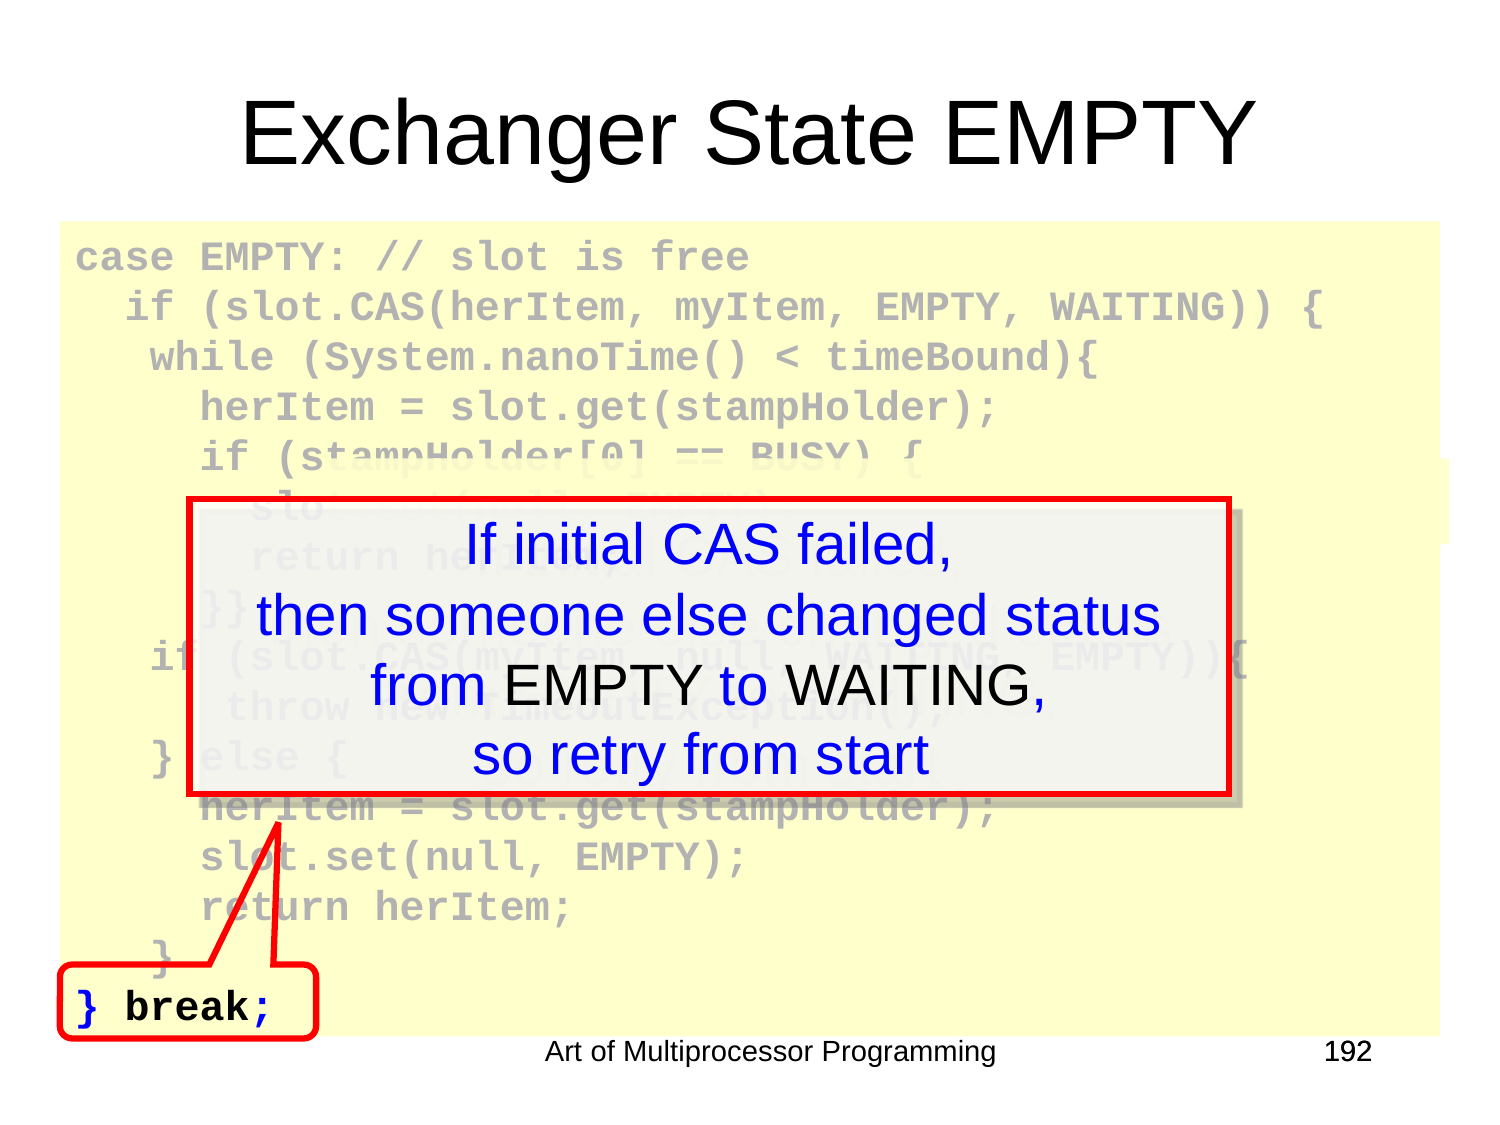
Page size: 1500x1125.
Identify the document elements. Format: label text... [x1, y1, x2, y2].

title Exchanger State EMPTY [112, 33, 1388, 222]
text_box case EMPTY: // slot is free if (slot.CAS(herItem, myItem, EMPTY, WAITING)) { while (System.nanoTime() < timeBound){ herItem = slot.get(stampHolder); if (stampHolder[0] == BUSY) { slot.set(null, EMPTY); return herItem; }} if (slot.CAS(myItem, null, WAITING, EMPTY)){ throw new TimeoutException(); } else { herItem = slot.get(stampHolder); slot.set(null, EMPTY); return herItem; } } break; [59, 221, 1441, 1037]
text_box [327, 458, 1450, 545]
footer Art of Multiprocessor Programming [512, 1037, 1030, 1101]
text_box If initial CAS failed, then someone else changed status from EMPTY to WAITING, so retry from start [189, 499, 1230, 794]
text_box 192 [1074, 1037, 1388, 1100]
text_box [59, 822, 317, 1039]
